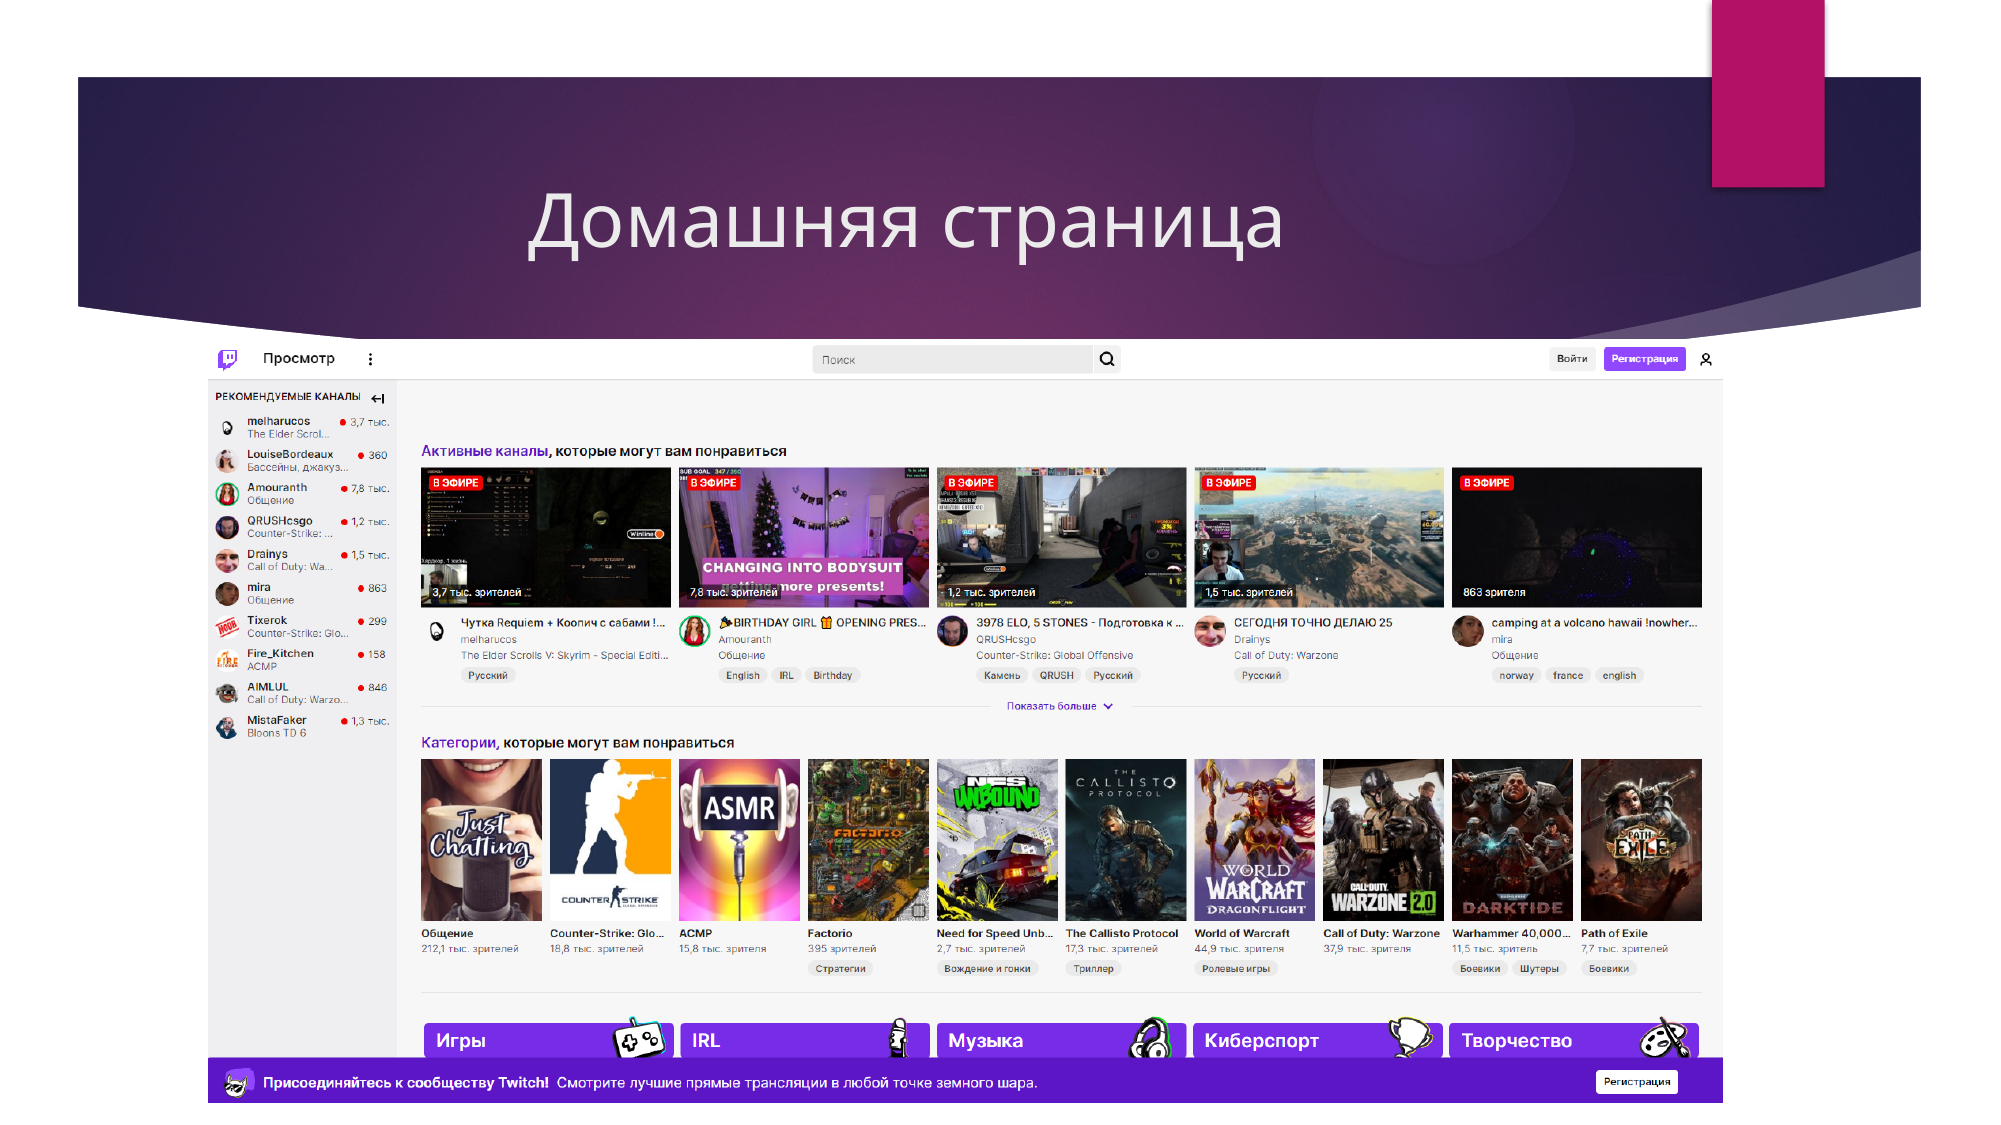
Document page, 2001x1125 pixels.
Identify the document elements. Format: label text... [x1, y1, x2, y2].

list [208, 339, 1723, 1103]
title Домашняя страница [189, 159, 1627, 276]
